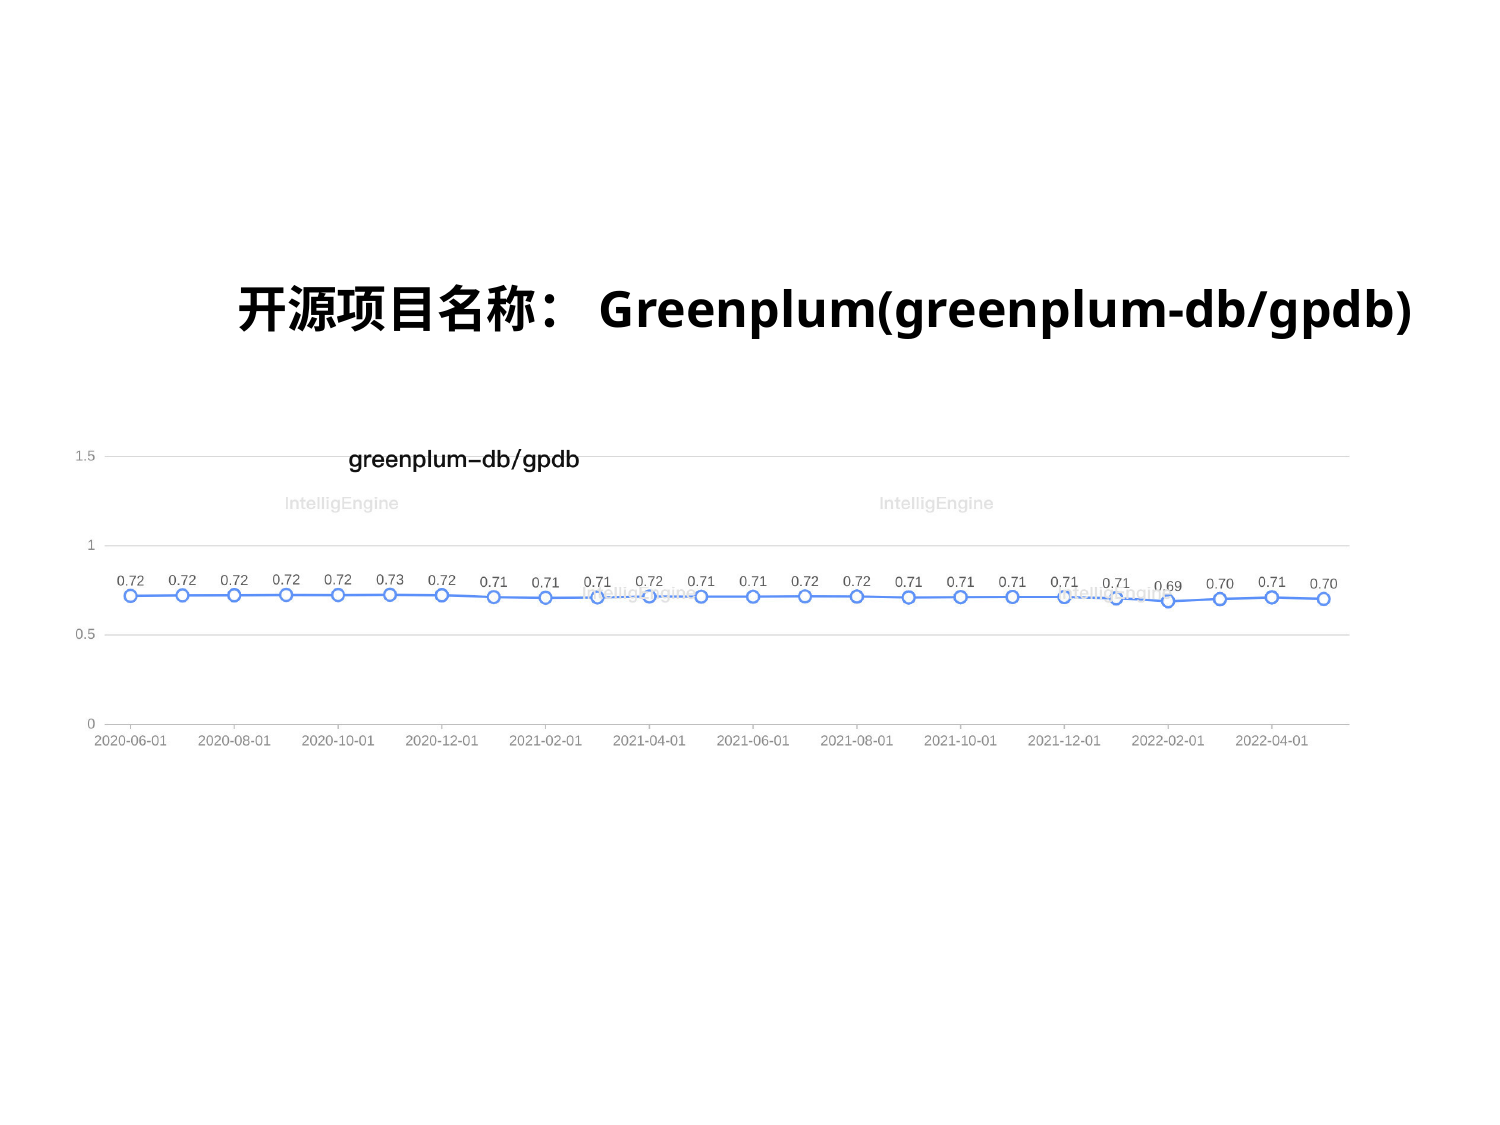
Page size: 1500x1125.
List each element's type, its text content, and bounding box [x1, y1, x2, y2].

text_box 开源项目名称：Greenplum(greenplum-db/gpdb) [222, 224, 1428, 345]
picture [74, 449, 1351, 748]
